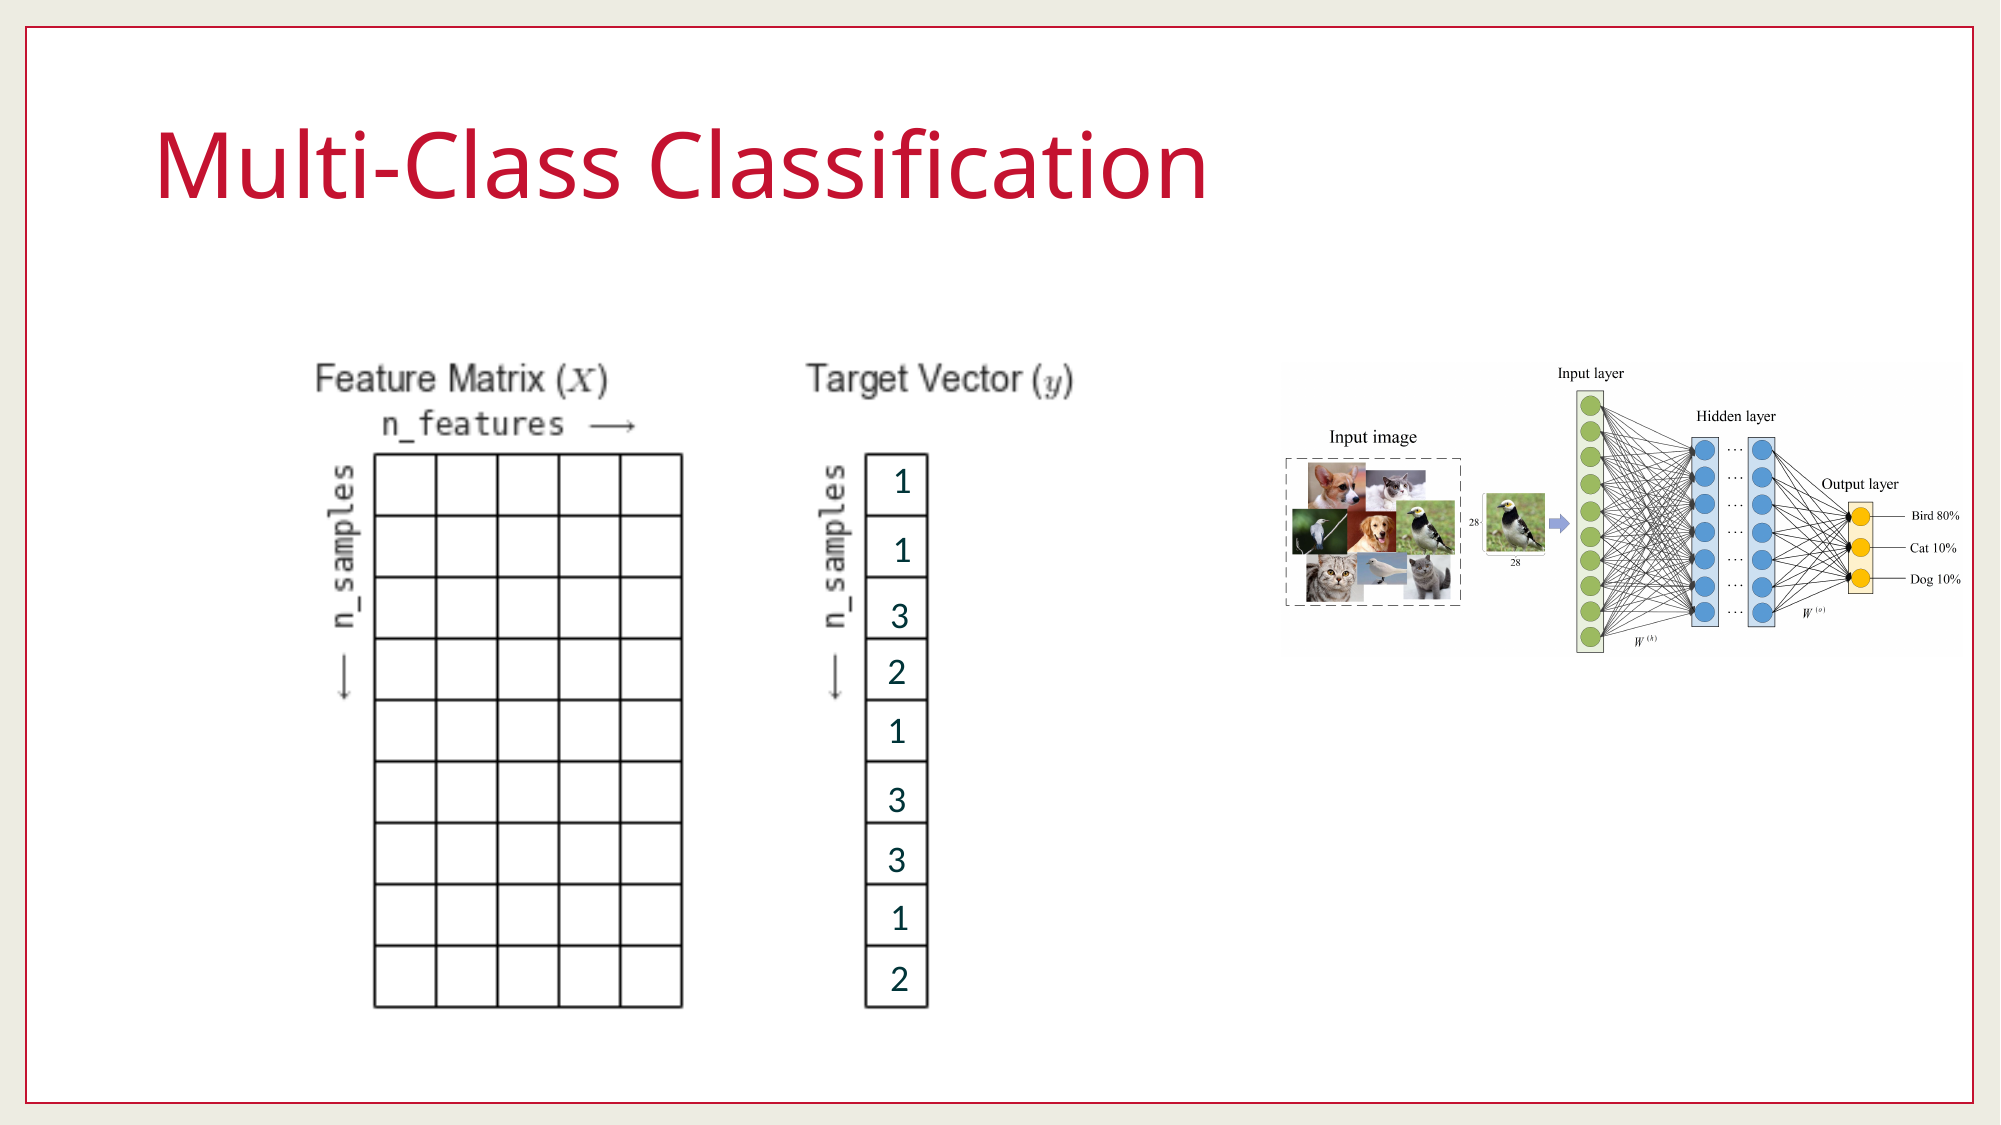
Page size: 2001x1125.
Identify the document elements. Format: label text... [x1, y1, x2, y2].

title Multi-Class Classification [137, 59, 1863, 278]
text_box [97, 331, 1203, 1068]
picture [1281, 361, 1963, 658]
